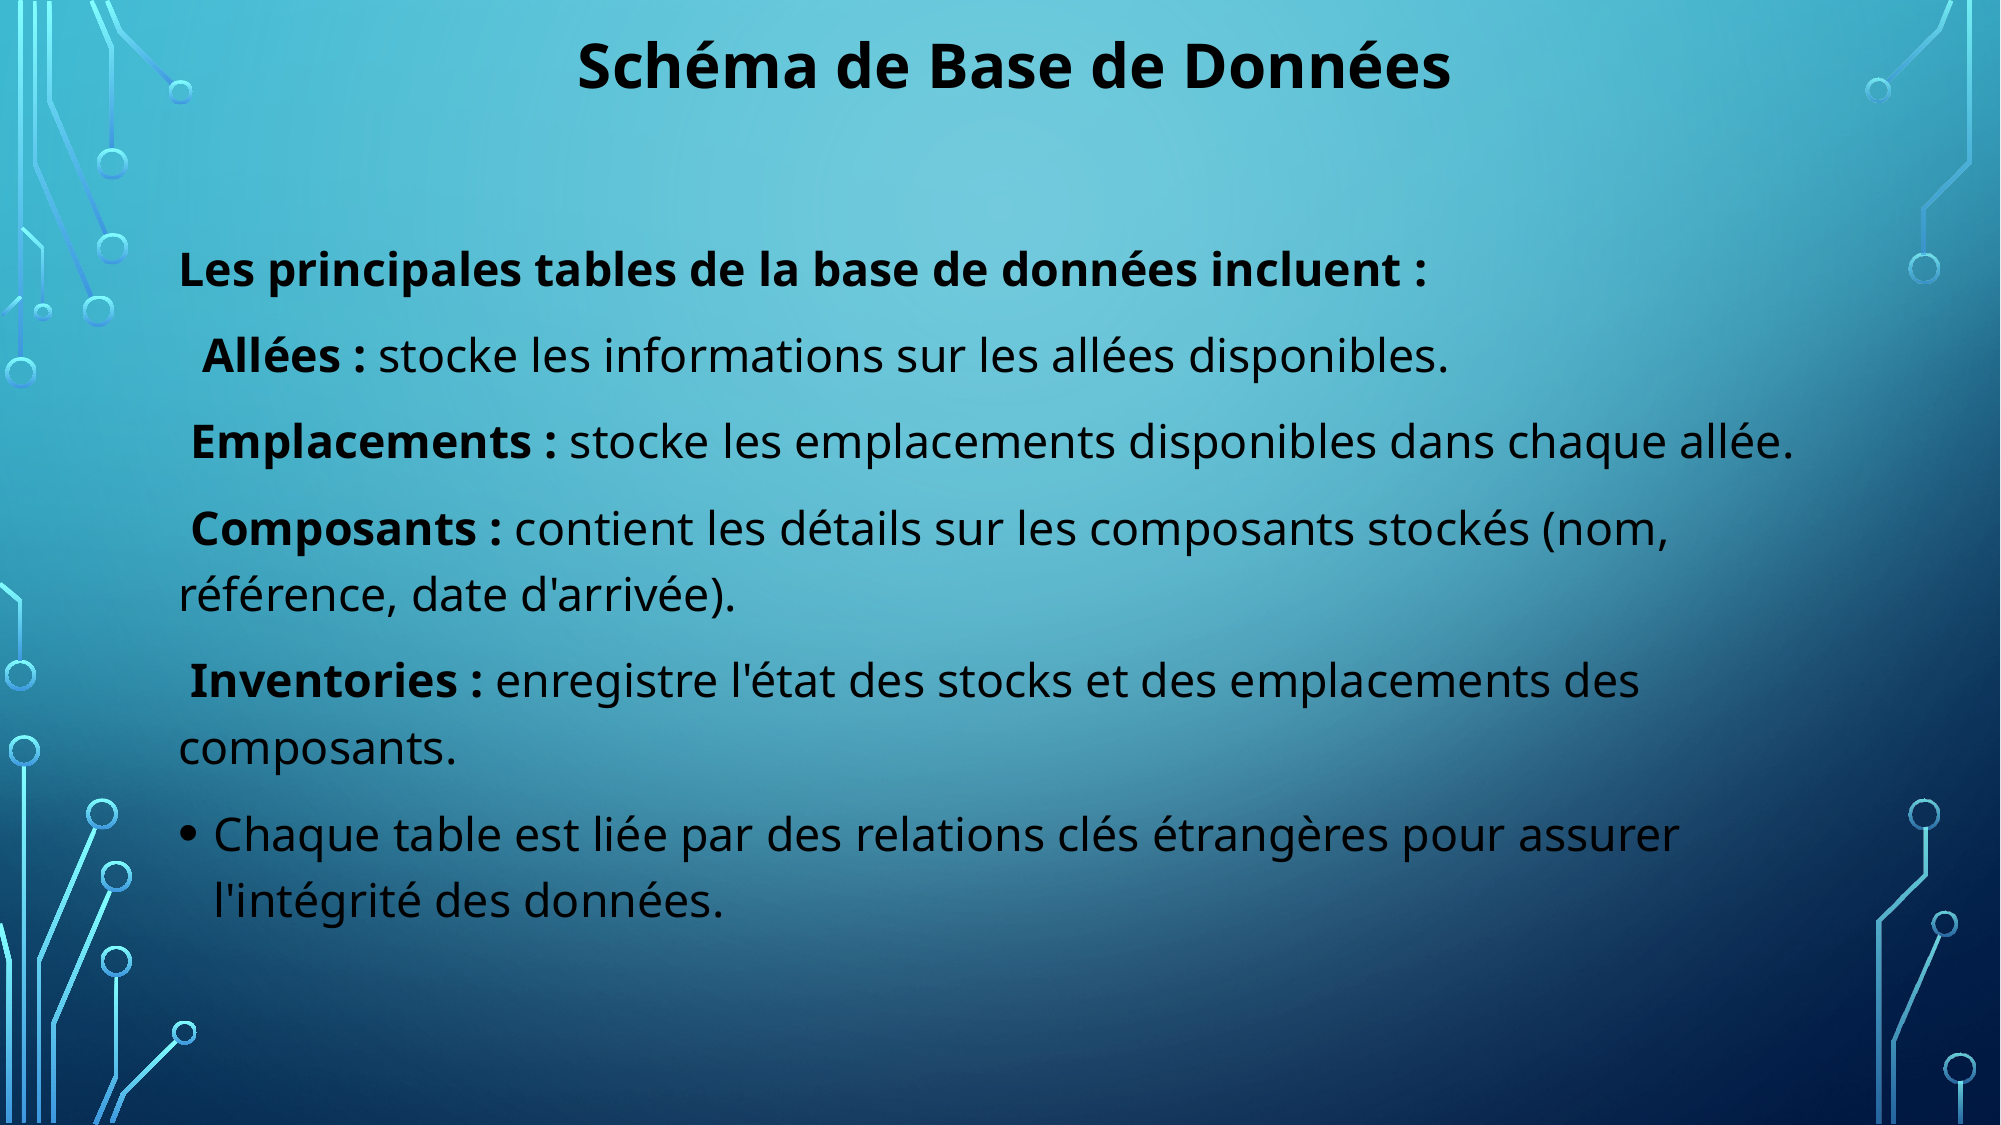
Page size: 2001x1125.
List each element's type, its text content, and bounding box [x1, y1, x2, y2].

list Schéma de Base de Données Les principales tables de la base de données incluent : Allées : stocke les informations sur les allées disponibles. Emplacements : stocke les emplacements disponibles dans chaque allée. Composants : contient les détails sur les composants stockés (nom, référence, date d'arrivée). Inventories : enregistre l'état des stocks et des emplacements des composants. Chaque table est liée par des relations clés étrangères pour assurer l'intégrité des données. [163, 3, 1868, 950]
